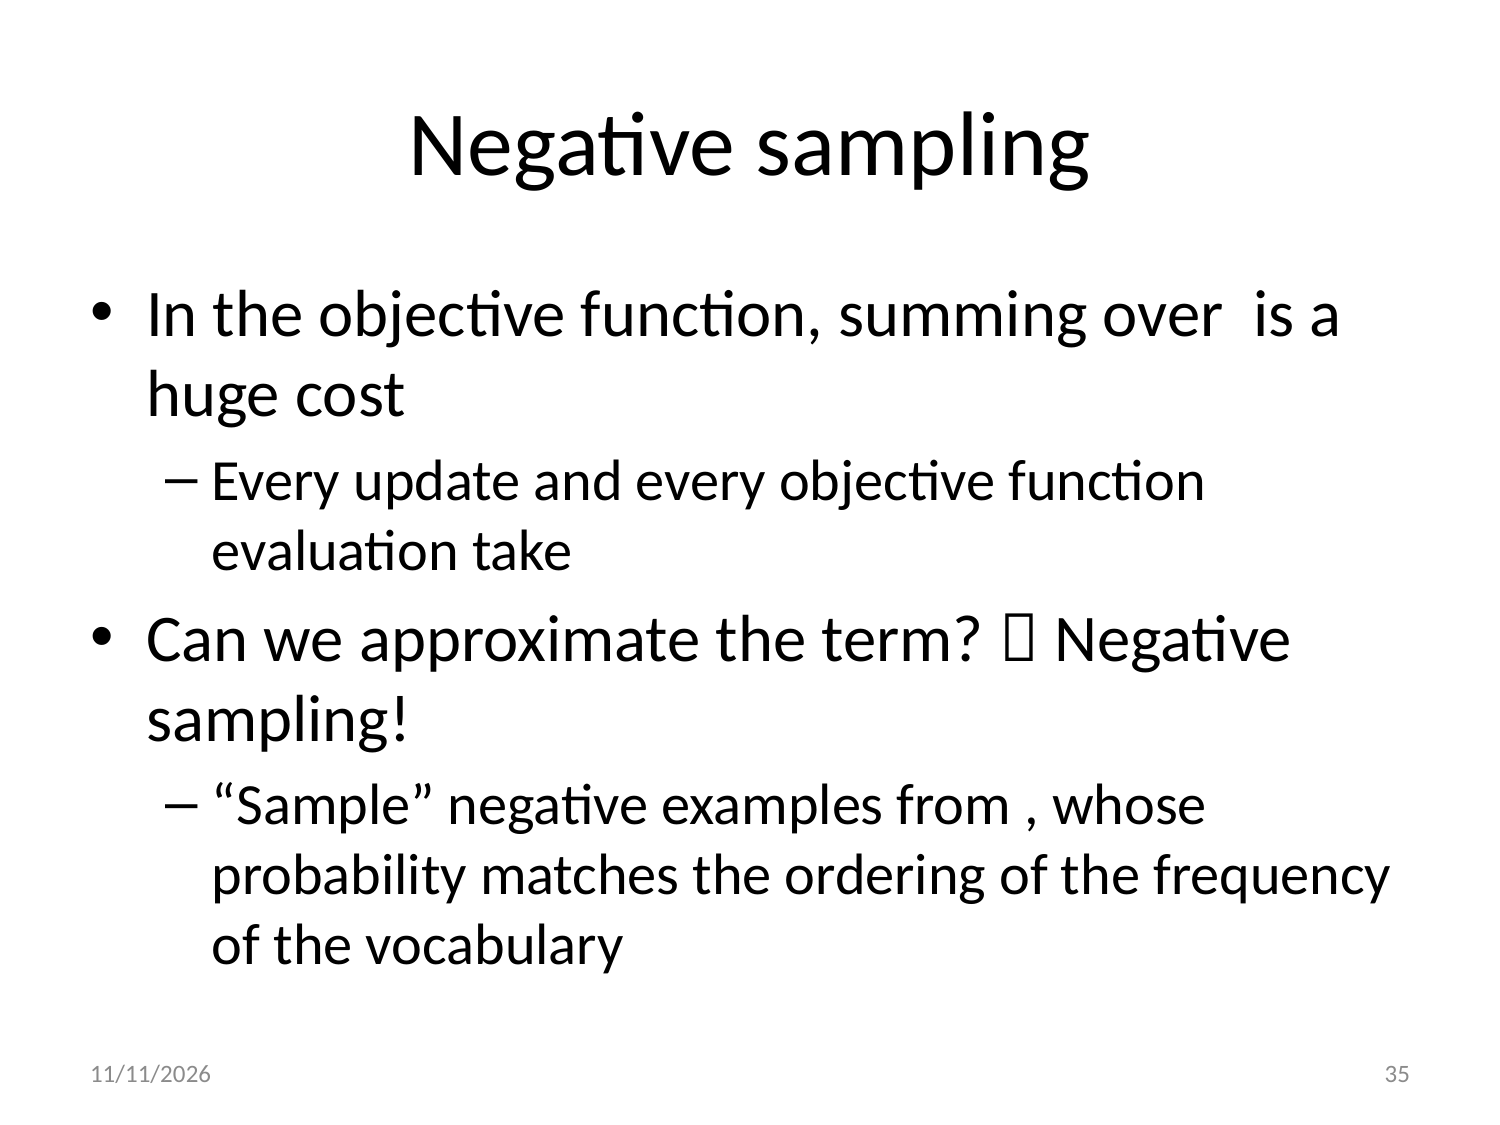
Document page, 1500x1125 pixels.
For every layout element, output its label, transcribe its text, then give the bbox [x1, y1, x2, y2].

title Negative sampling [75, 45, 1425, 233]
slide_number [75, 1042, 425, 1103]
slide_number 35 [1074, 1042, 1425, 1103]
